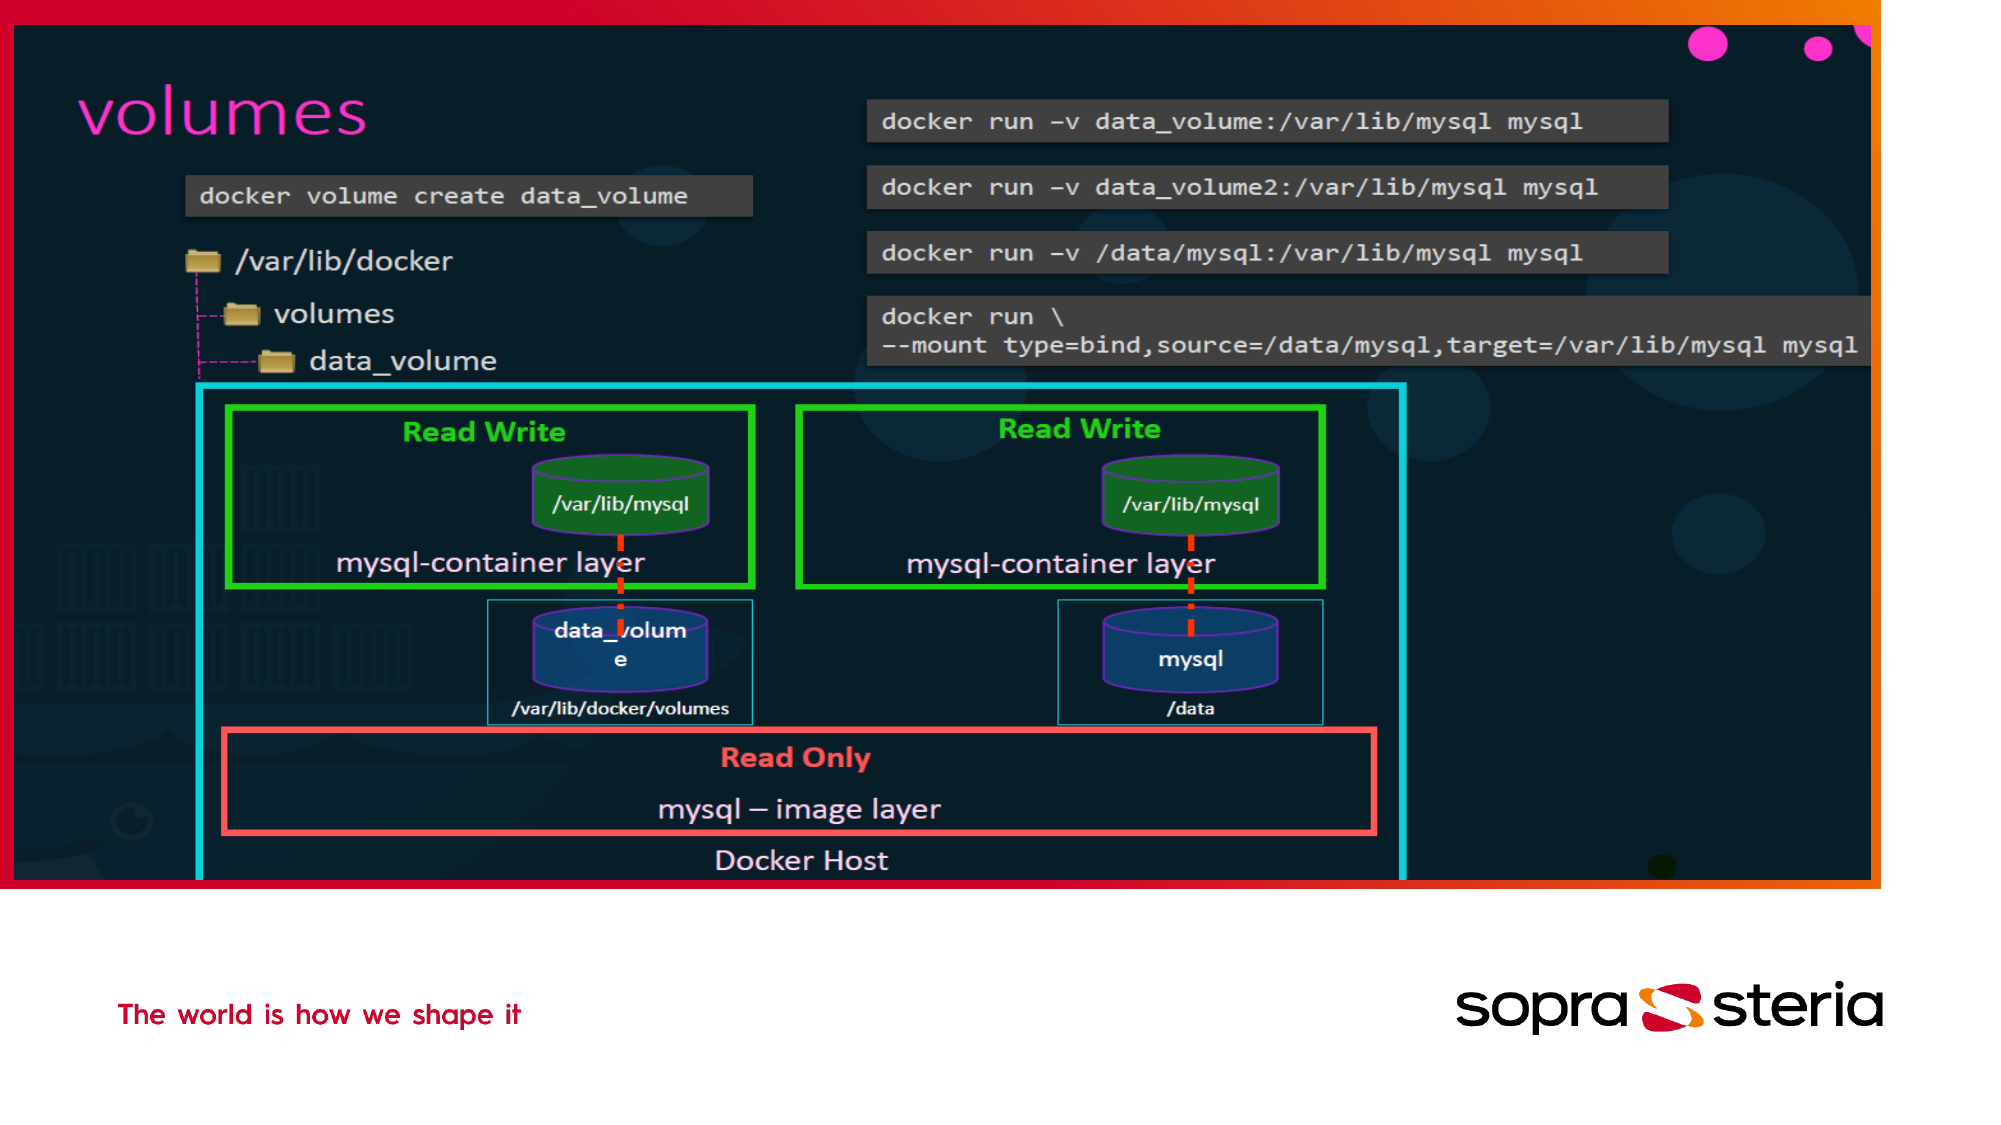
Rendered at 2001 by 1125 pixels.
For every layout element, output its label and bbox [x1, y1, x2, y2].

picture [100, 987, 545, 1049]
picture [0, 0, 1881, 889]
picture [1423, 946, 1915, 1069]
